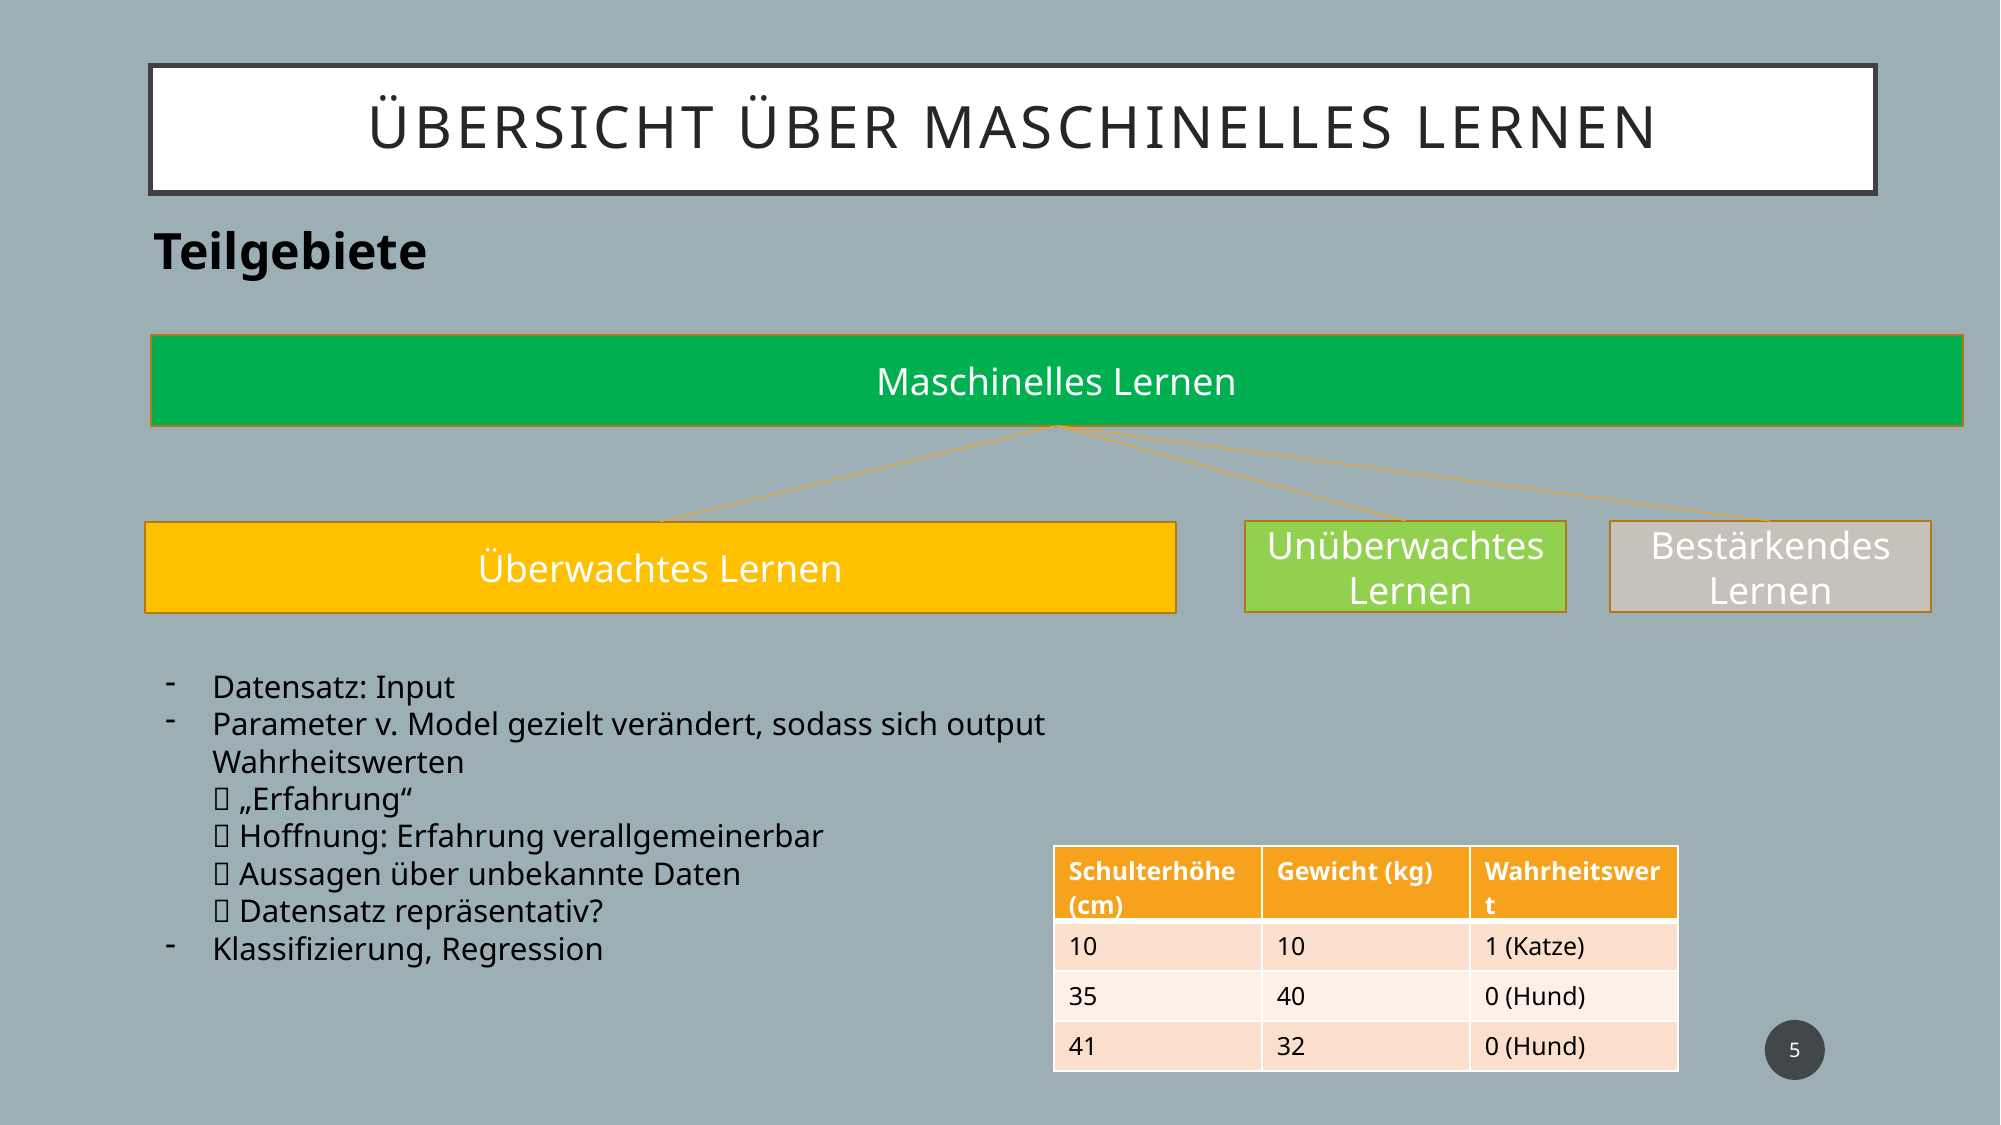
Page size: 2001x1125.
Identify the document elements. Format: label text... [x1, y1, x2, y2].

table_cell 0 (Hund) [1471, 1022, 1677, 1070]
table_cell 35 [1055, 972, 1261, 1020]
text_box Bestärkendes Lernen [1609, 520, 1932, 613]
text_box Unüberwachtes Lernen [1244, 522, 1567, 613]
table_header Gewicht (kg) [1263, 847, 1469, 918]
text_box Überwachtes Lernen [144, 521, 1177, 614]
table_cell 32 [1263, 1022, 1469, 1070]
text_box Maschinelles Lernen [150, 334, 1964, 427]
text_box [660, 425, 1056, 522]
table_header Wahrheitswert [1471, 847, 1677, 918]
table_cell 0 (Hund) [1471, 972, 1677, 1020]
table_cell 1 (Katze) [1471, 924, 1677, 970]
text_box Datensatz: Input Parameter v. Model gezielt verändert, sodass sich output Wahrheitswerten  „Erfahrung“  Hoffnung: Erfahrung verallgemeinerbar  Aussagen über unbekannte Daten  Datensatz repräsentativ? Klassifizierung, Regression [150, 659, 1101, 974]
table_cell 41 [1055, 1022, 1261, 1070]
text_box Übersicht über Maschinelles Lernen [150, 65, 1876, 193]
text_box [1056, 425, 1771, 522]
table_cell 40 [1263, 972, 1469, 1020]
table_cell 10 [1055, 924, 1261, 970]
text_box Teilgebiete [138, 211, 443, 287]
table_cell 10 [1263, 924, 1469, 970]
slide_number 5 [1764, 1019, 1825, 1080]
table_header Schulterhöhe (cm) [1055, 847, 1261, 918]
